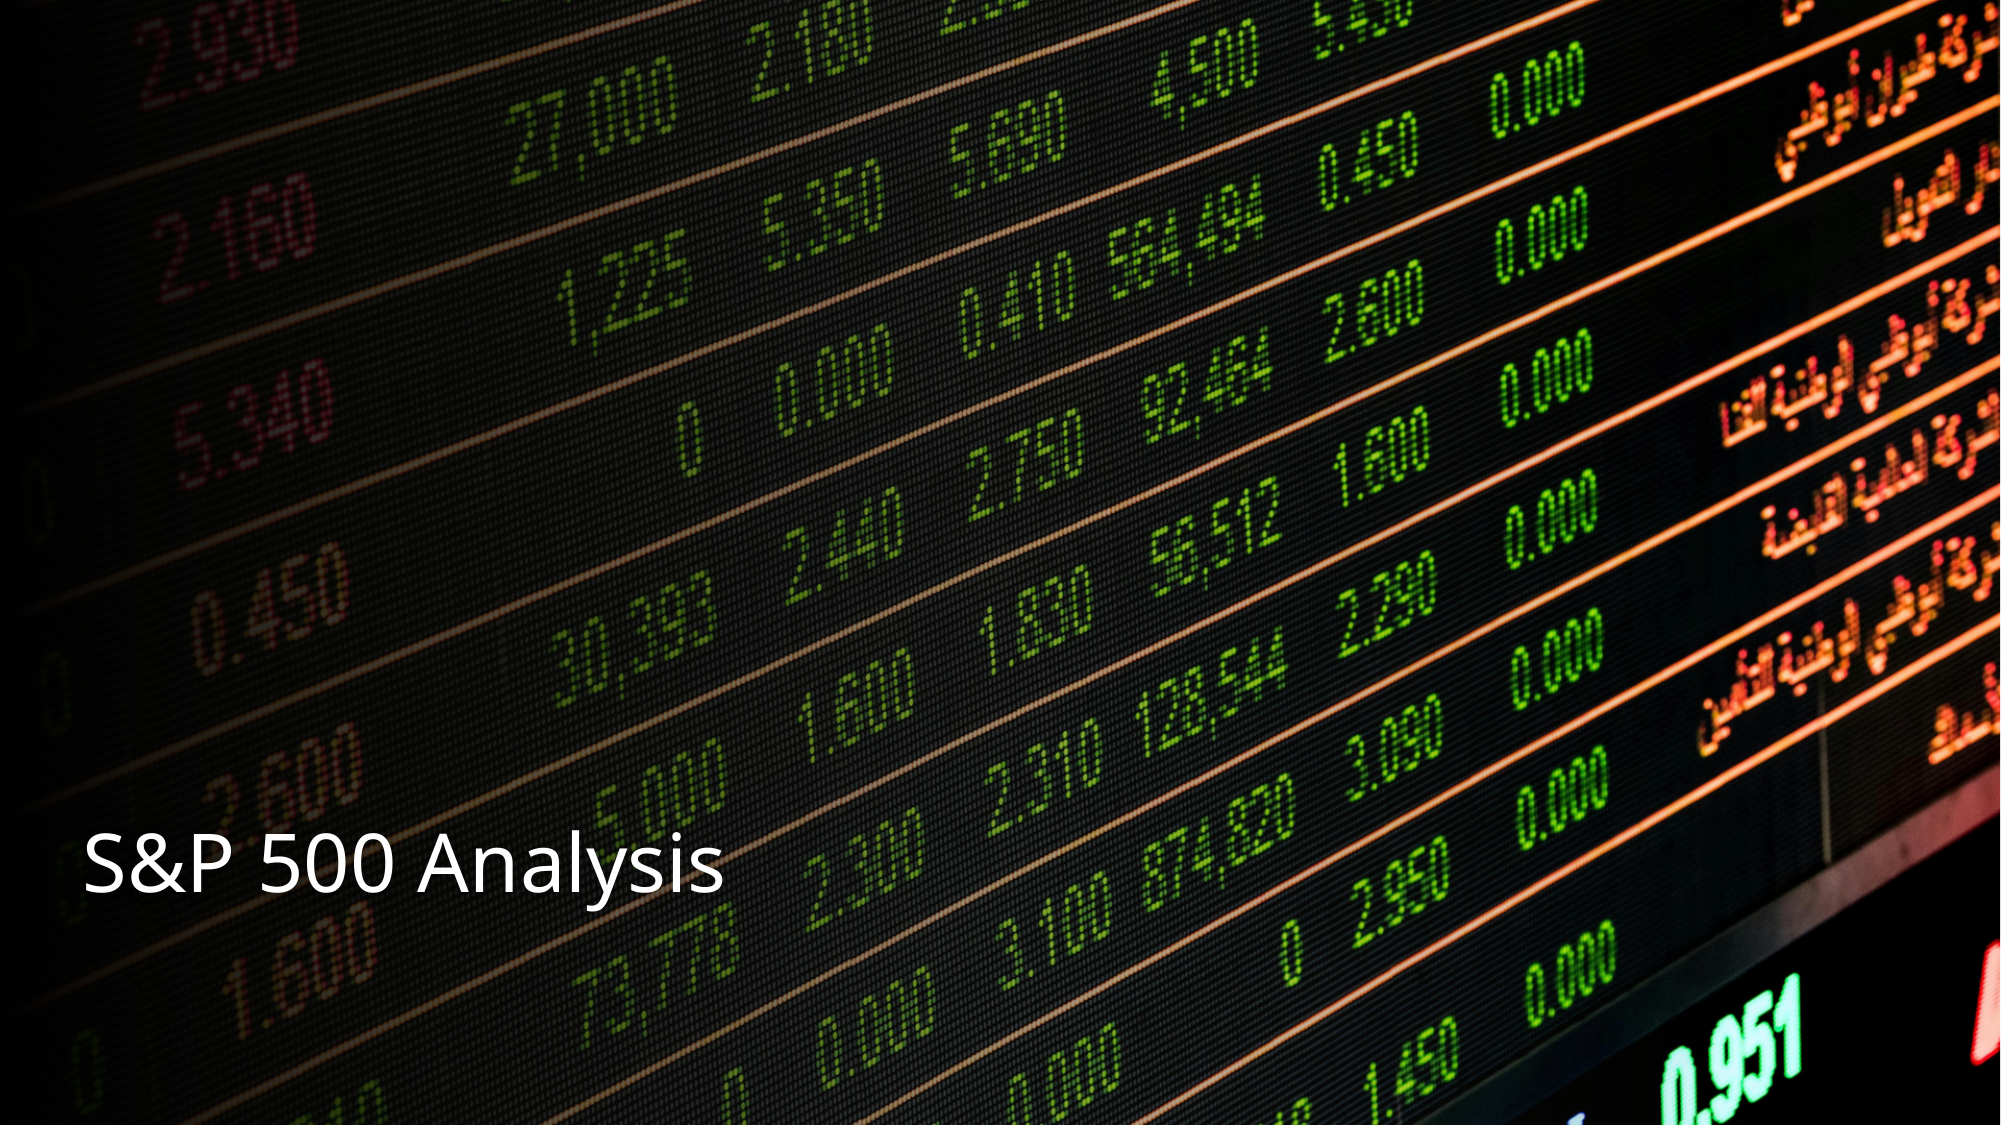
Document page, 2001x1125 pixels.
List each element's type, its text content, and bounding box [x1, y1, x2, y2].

text_box S&P 500 Analysis [67, 803, 1054, 917]
picture [0, 0, 2001, 1125]
